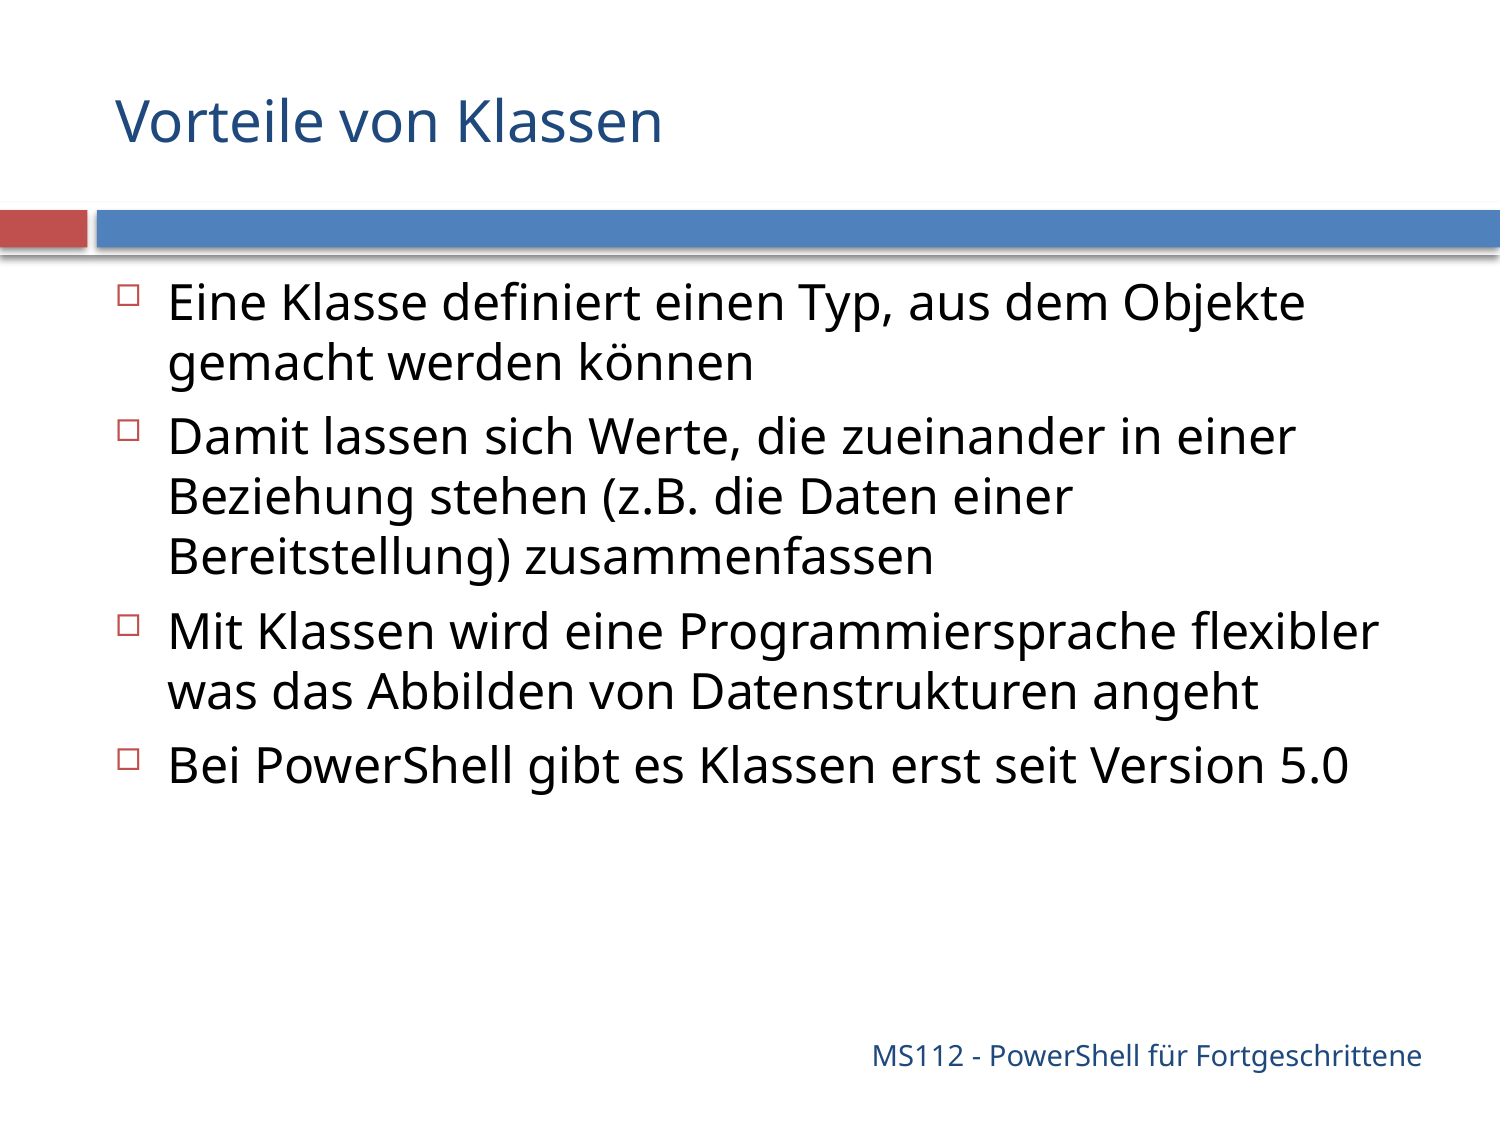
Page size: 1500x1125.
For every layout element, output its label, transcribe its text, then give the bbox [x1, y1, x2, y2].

footer MS112 - PowerShell für Fortgeschrittene [99, 1024, 1438, 1085]
title Vorteile von Klassen [100, 37, 1438, 200]
list Eine Klasse definiert einen Typ, aus dem Objekte gemacht werden können Damit lassen sich Werte, die zueinander in einer Beziehung stehen (z.B. die Daten einer Bereitstellung) zusammenfassen Mit Klassen wird eine Programmiersprache flexibler was das Abbilden von Datenstrukturen angeht Bei PowerShell gibt es Klassen erst seit Version 5.0 [100, 262, 1438, 1000]
